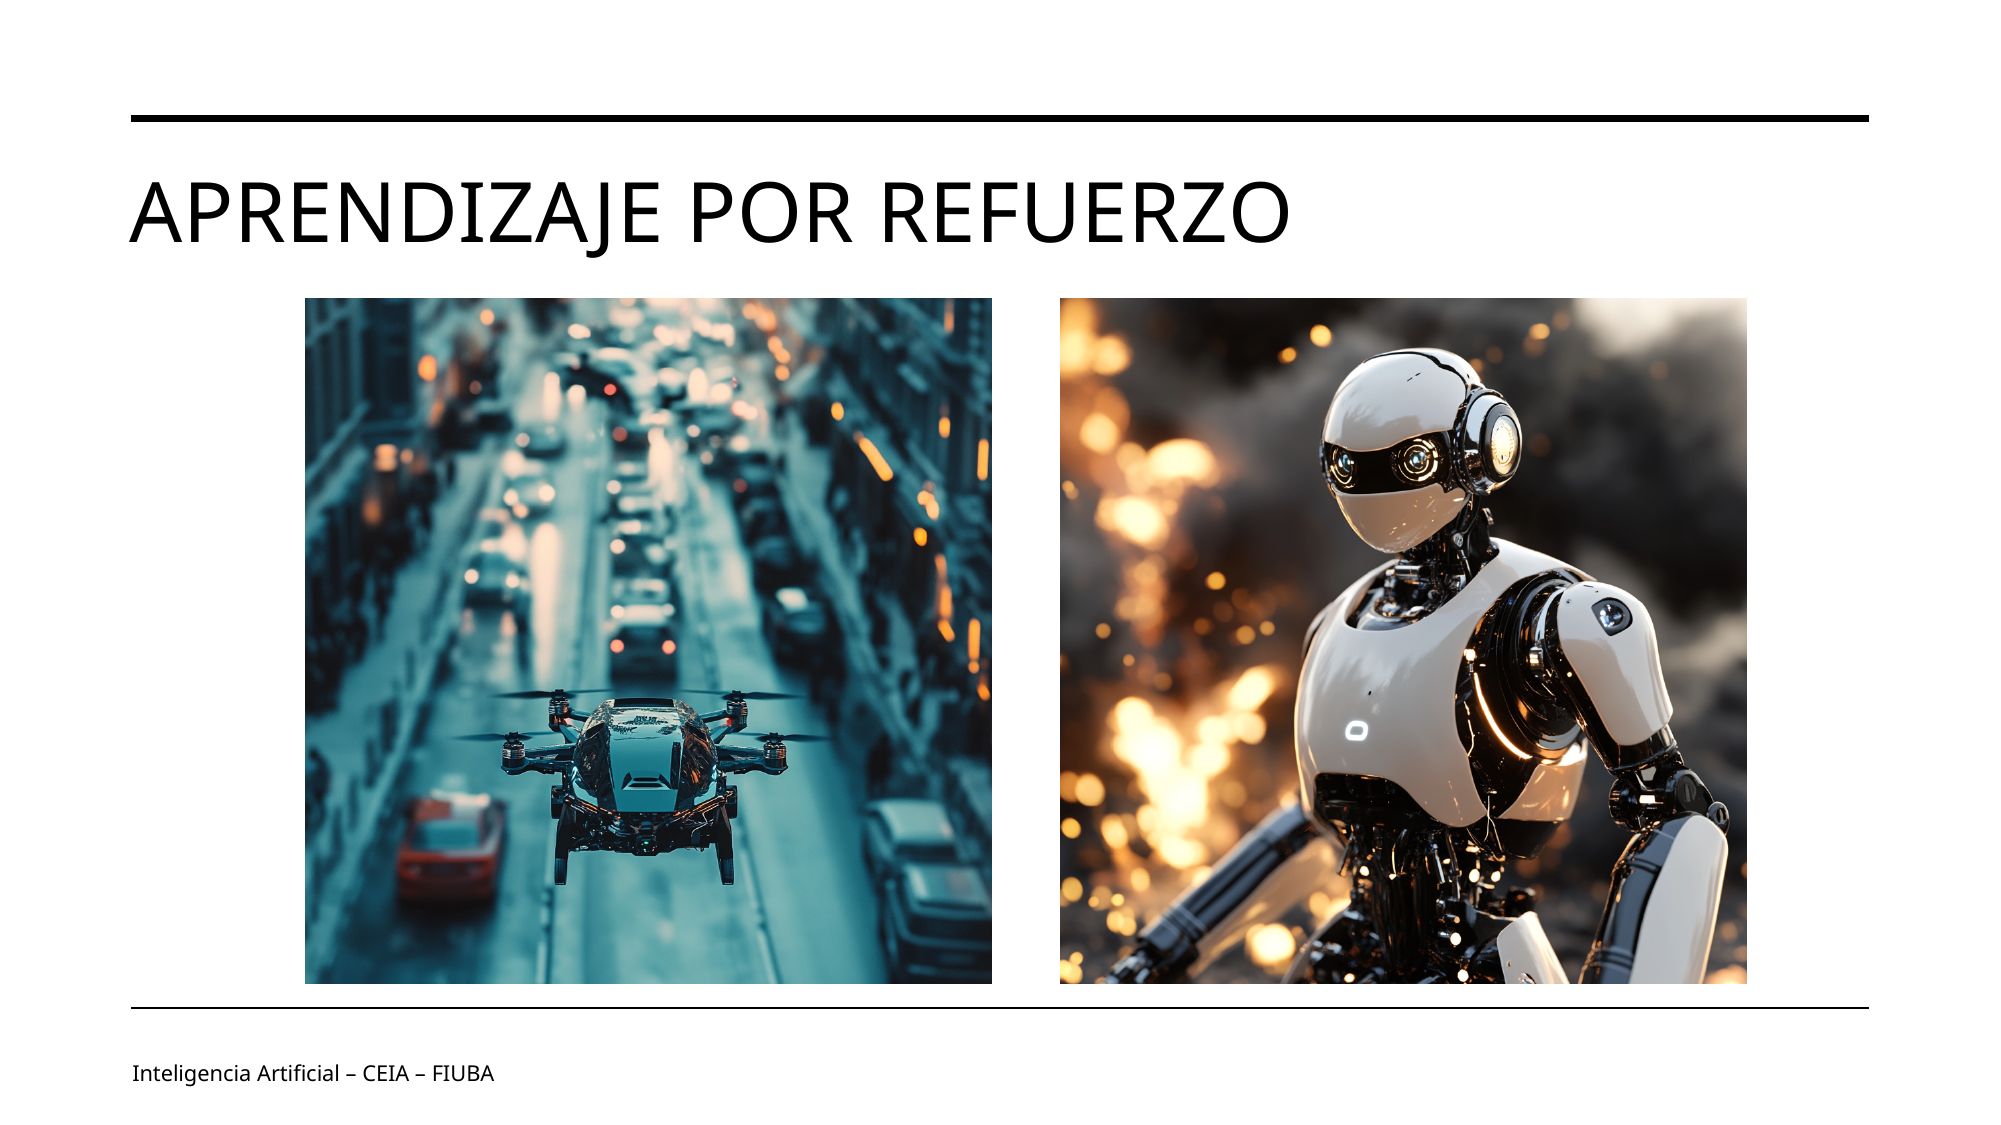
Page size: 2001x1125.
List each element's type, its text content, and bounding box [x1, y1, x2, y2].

picture [305, 298, 992, 984]
footer Inteligencia Artificial – CEIA – FIUBA [117, 1042, 862, 1103]
picture [1060, 298, 1747, 984]
title aprendizaje por refuerzo [114, 151, 1869, 377]
